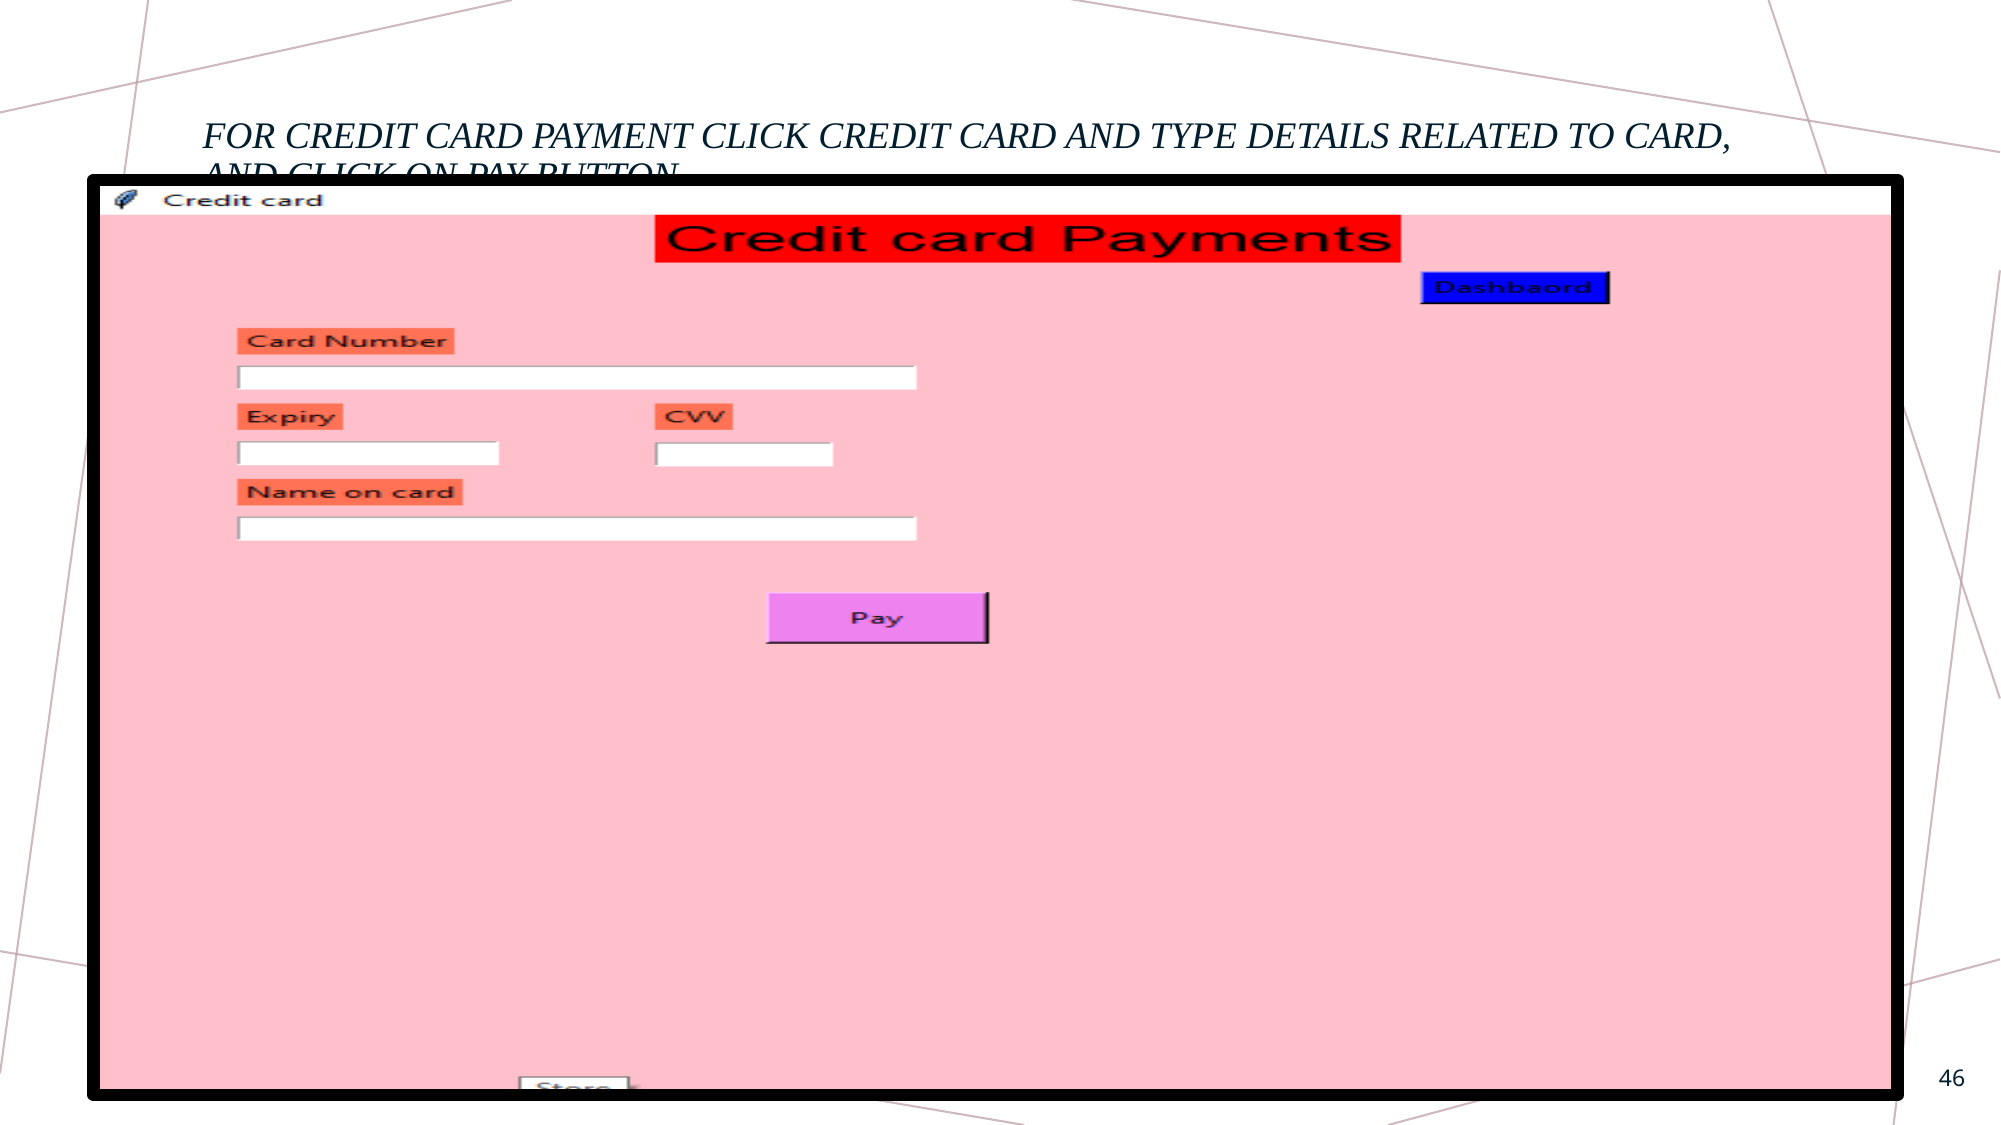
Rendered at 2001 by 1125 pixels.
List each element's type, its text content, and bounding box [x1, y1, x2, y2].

title For Credit card payment click credit card and type details related to card, and click on pay button [187, 87, 1813, 174]
slide_number 46 [1903, 1049, 1981, 1110]
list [99, 186, 1892, 1089]
